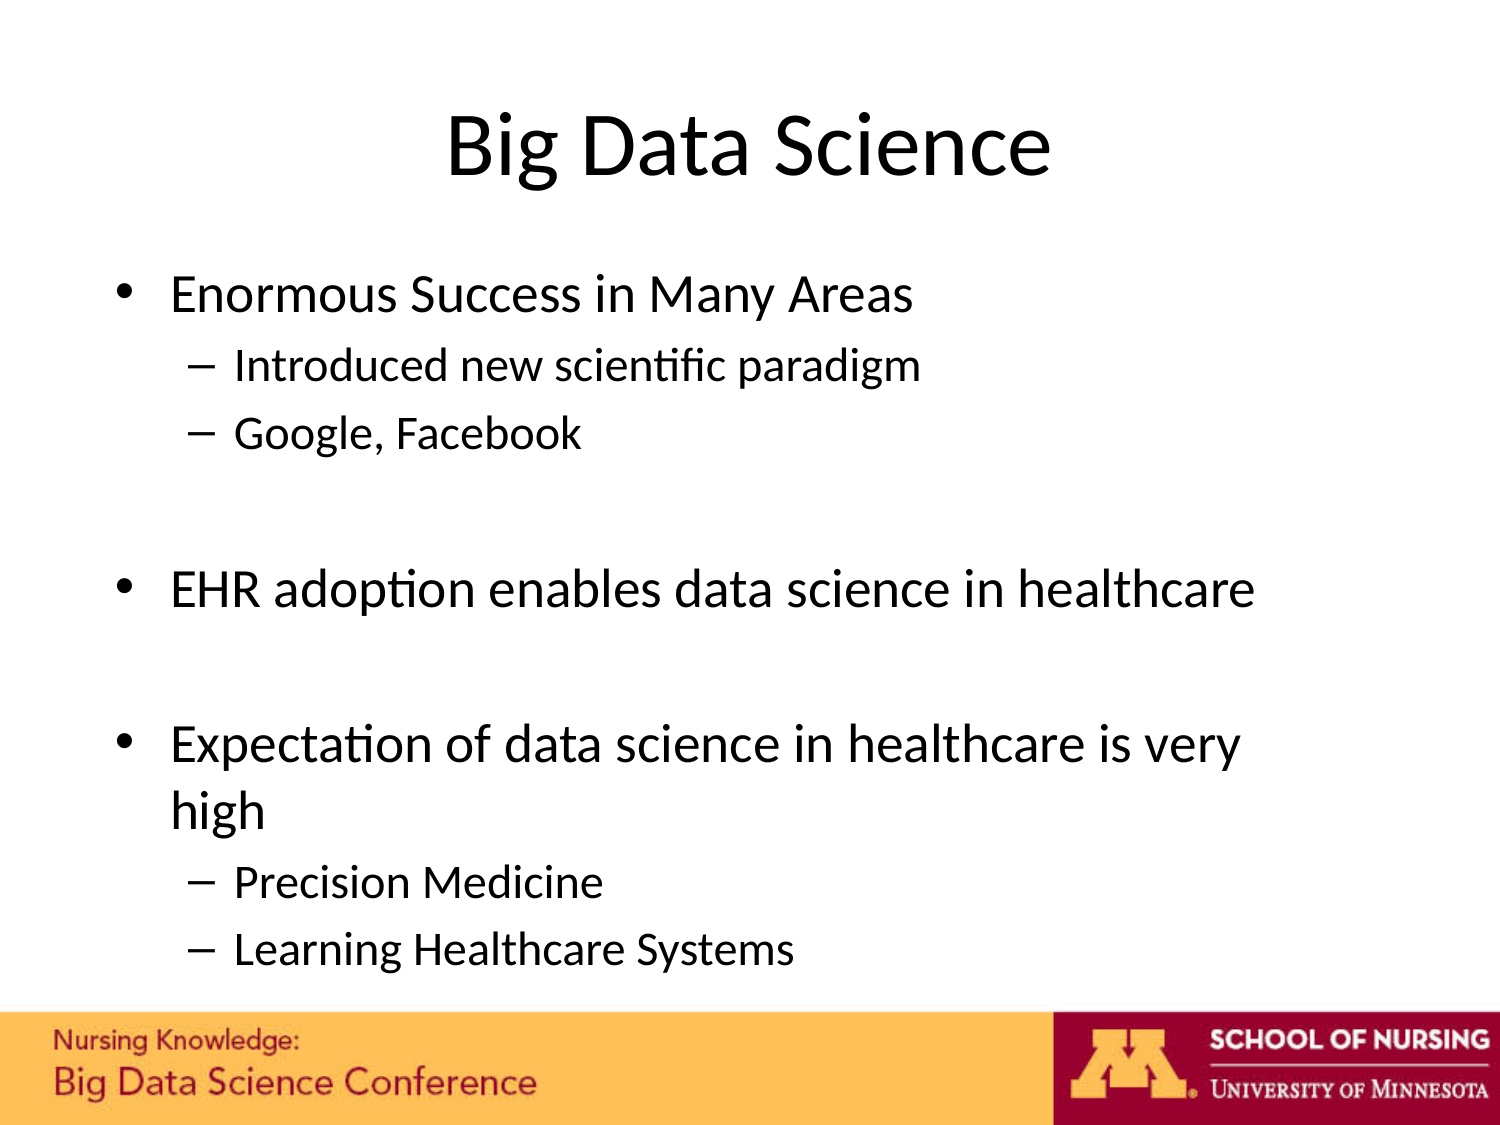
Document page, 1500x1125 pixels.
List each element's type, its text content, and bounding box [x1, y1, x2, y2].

list Enormous Success in Many Areas Introduced new scientific paradigm Google, Facebook EHR adoption enables data science in healthcare Expectation of data science in healthcare is very high Precision Medicine Learning Healthcare Systems [99, 249, 1275, 993]
title Big Data Science [75, 45, 1425, 233]
picture [0, 0, 1500, 1125]
